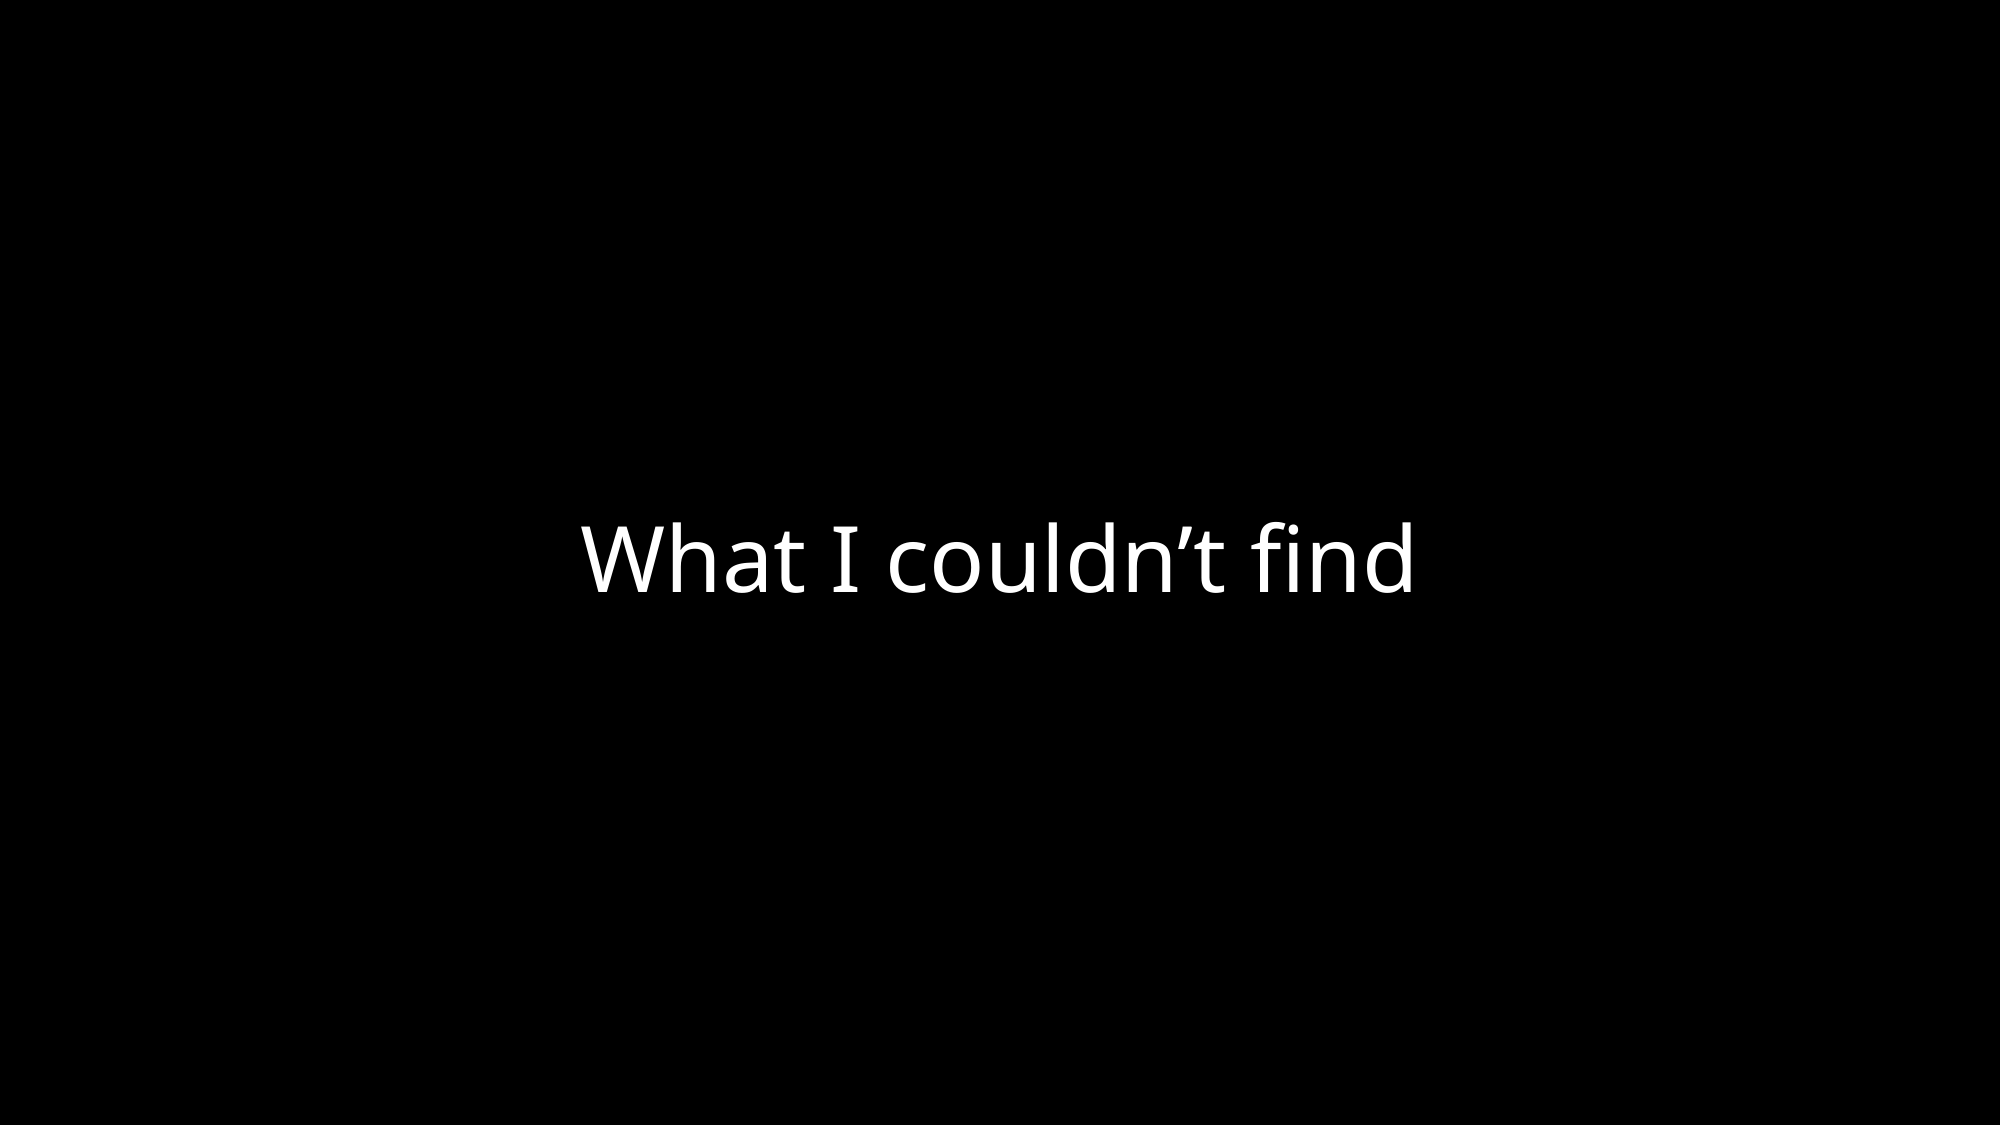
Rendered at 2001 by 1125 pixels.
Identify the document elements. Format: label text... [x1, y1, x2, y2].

text_box What I couldn’t find [137, 453, 1863, 672]
